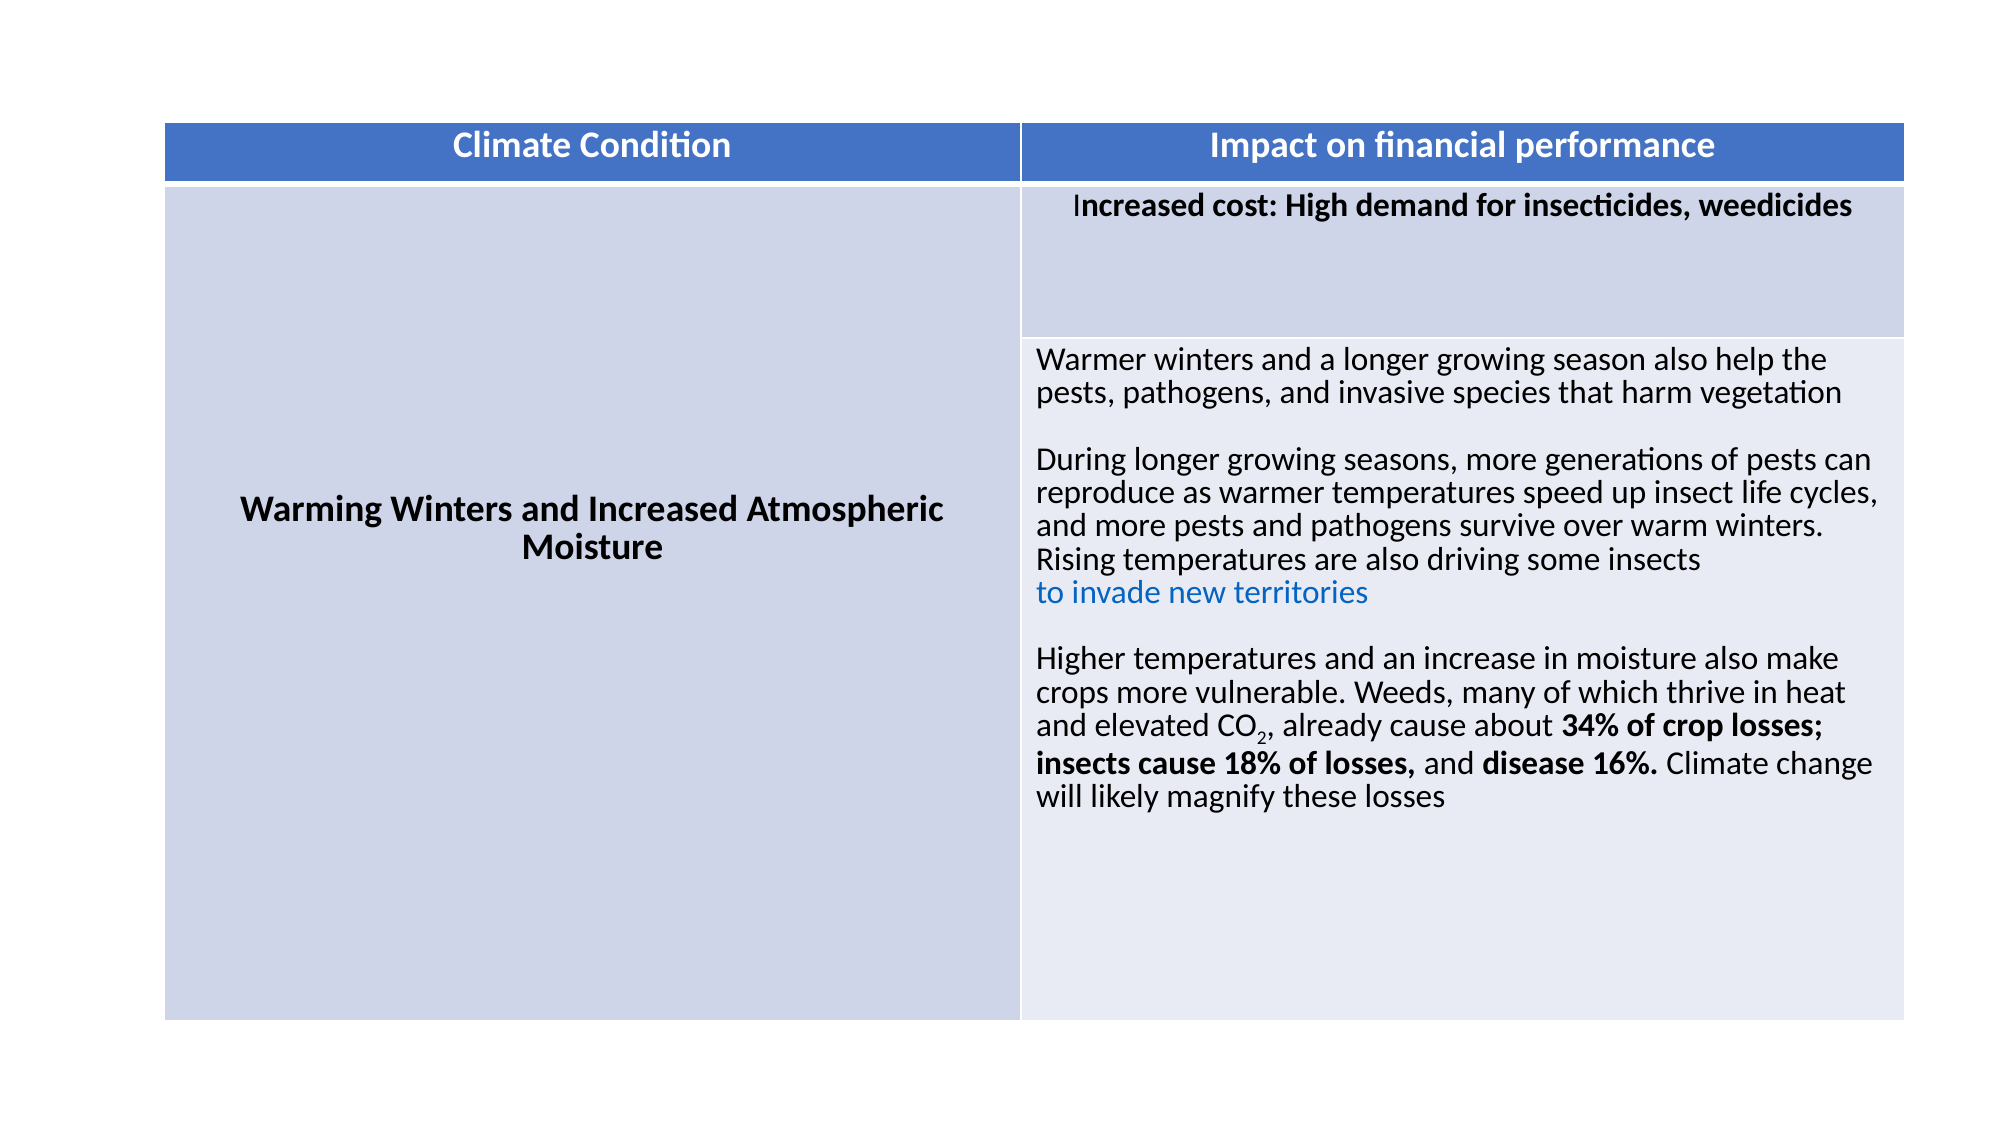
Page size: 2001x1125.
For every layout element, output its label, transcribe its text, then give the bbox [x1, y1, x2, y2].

table_cell Warming Winters and Increased Atmospheric Moisture [165, 187, 1020, 1020]
table_header Climate Condition [165, 123, 1020, 181]
table_cell Increased cost: High demand for insecticides, weedicides [1022, 187, 1904, 337]
table_header Impact on financial performance [1022, 123, 1904, 181]
table_cell Warmer winters and a longer growing season also help the pests, pathogens, and invasive species that harm vegetation During longer growing seasons, more generations of pests can reproduce as warmer temperatures speed up insect life cycles, and more pests and pathogens survive over warm winters. Rising temperatures are also driving some insects to invade new territories Higher temperatures and an increase in moisture also make crops more vulnerable. Weeds, many of which thrive in heat and elevated CO2, already cause about 34% of crop losses; insects cause 18% of losses, and disease 16%. Climate change will likely magnify these losses [1022, 339, 1904, 1020]
